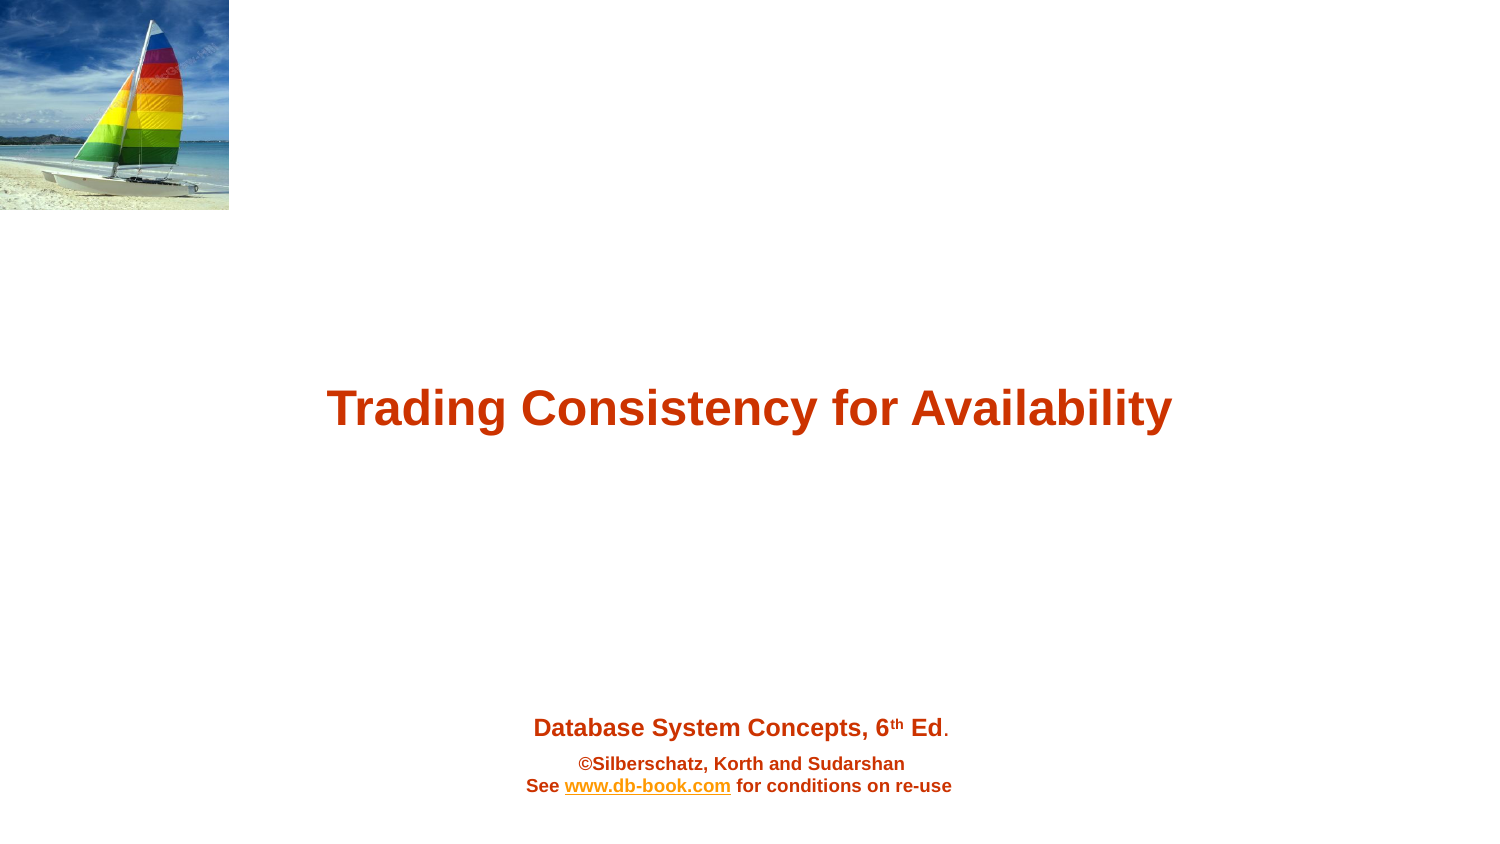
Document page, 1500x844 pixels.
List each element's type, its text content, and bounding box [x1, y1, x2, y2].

title Trading Consistency for Availability [271, 261, 1229, 444]
picture [0, 0, 229, 210]
